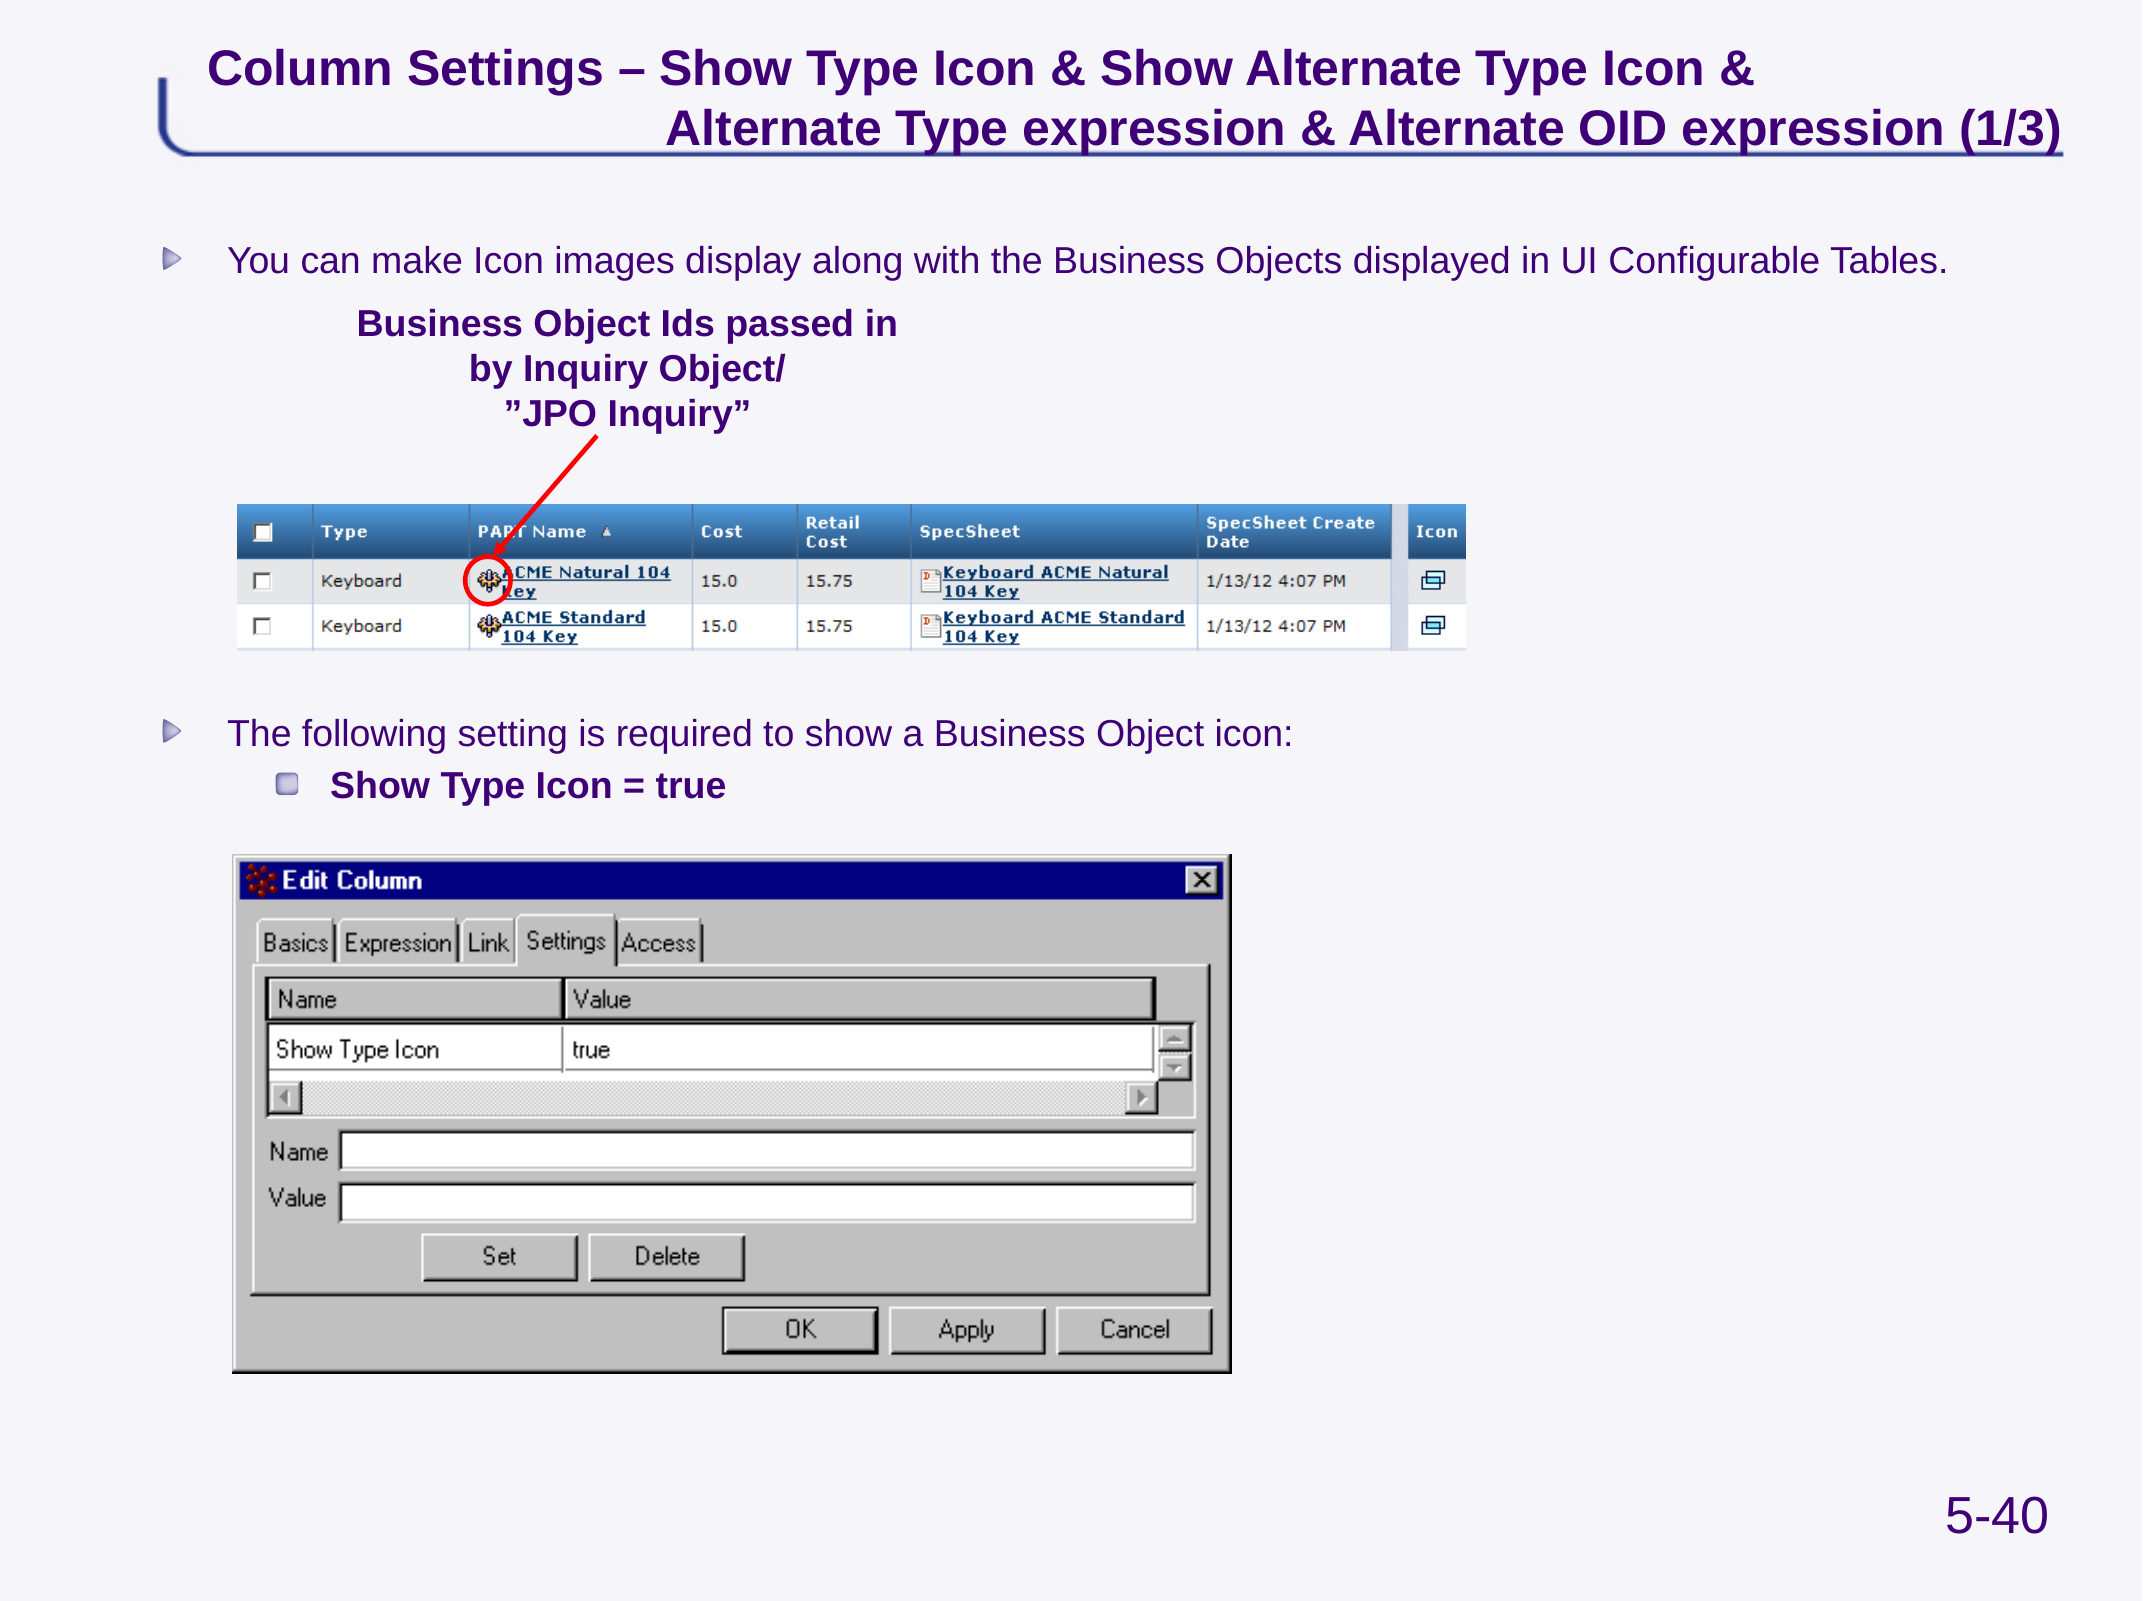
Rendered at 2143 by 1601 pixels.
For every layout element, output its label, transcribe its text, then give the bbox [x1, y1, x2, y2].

picture [0, 0, 2143, 1601]
title Column Settings – Show Type Icon & Show Alternate Type Icon & Alternate Type expression & Alternate OID expression (1/3) [192, 28, 2098, 105]
text_box Business Object Ids passed in by Inquiry Object/ ”JPO Inquiry” [346, 298, 909, 434]
text_box 5-40 [1930, 1474, 2073, 1552]
list You can make Icon images display along with the Business Objects displayed in UI Configurable Tables. The following setting is required to show a Business Object icon: Show Type Icon = true [160, 235, 2060, 1477]
